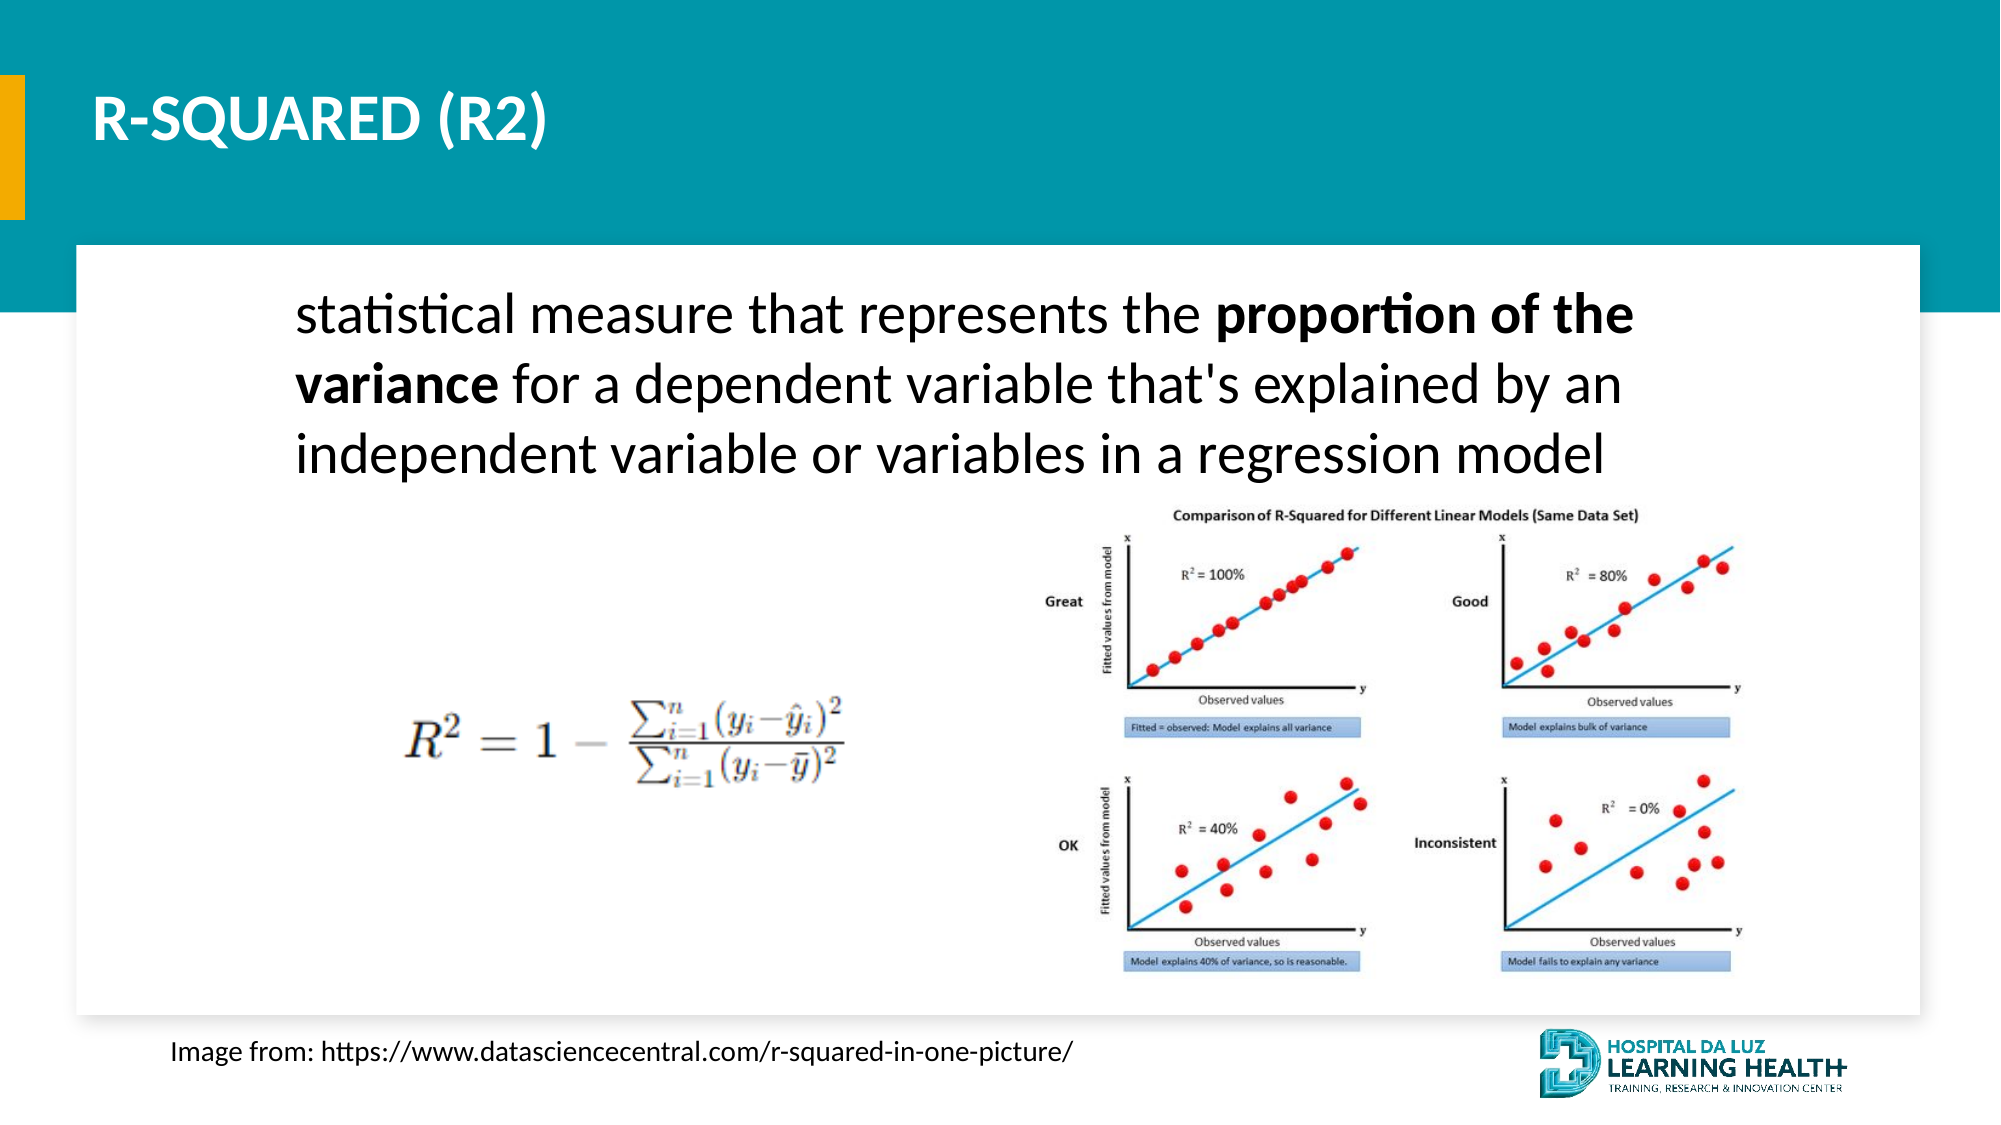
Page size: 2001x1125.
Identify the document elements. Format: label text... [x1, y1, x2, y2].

text_box statistical measure that represents the proportion of the variance for a dependent variable that's explained by an independent variable or variables in a regression model [280, 268, 1720, 493]
list R-SQUARED (R2) [77, 75, 1939, 143]
picture [1524, 1015, 1863, 1113]
picture [1007, 495, 1868, 979]
picture [367, 660, 888, 814]
text_box Image from: https://www.datasciencecentral.com/r-squared-in-one-picture/ [155, 1024, 1156, 1075]
